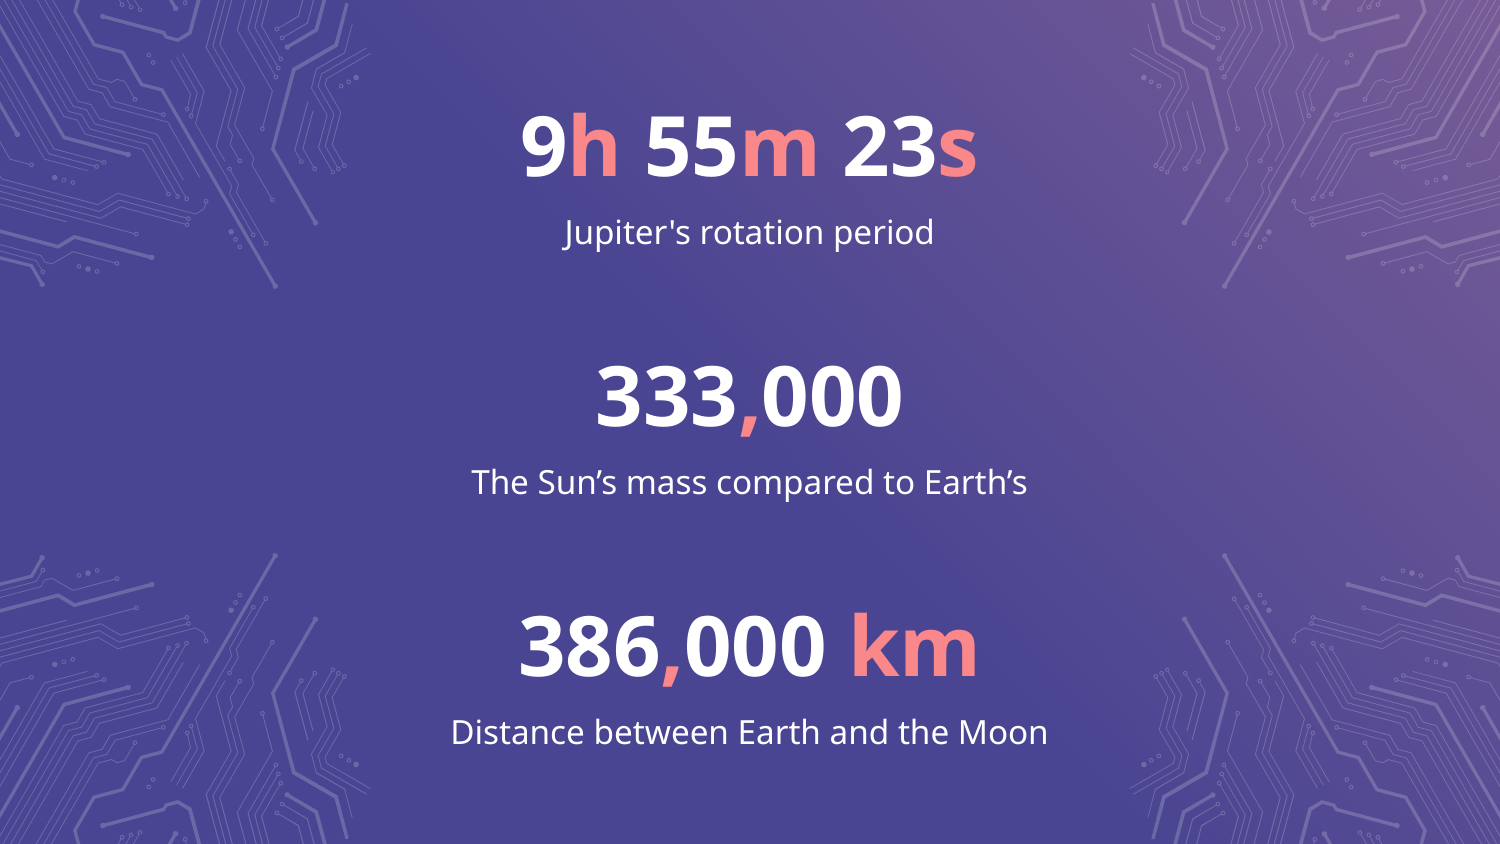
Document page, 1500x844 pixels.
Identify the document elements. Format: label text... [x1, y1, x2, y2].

subtitle Jupiter's rotation period [367, 195, 1133, 256]
subtitle Distance between Earth and the Moon [367, 696, 1133, 756]
title 333,000 [367, 338, 1133, 446]
title 386,000 km [367, 588, 1133, 696]
title 9h 55m 23s [367, 88, 1133, 195]
subtitle The Sun’s mass compared to Earth’s [367, 446, 1133, 506]
